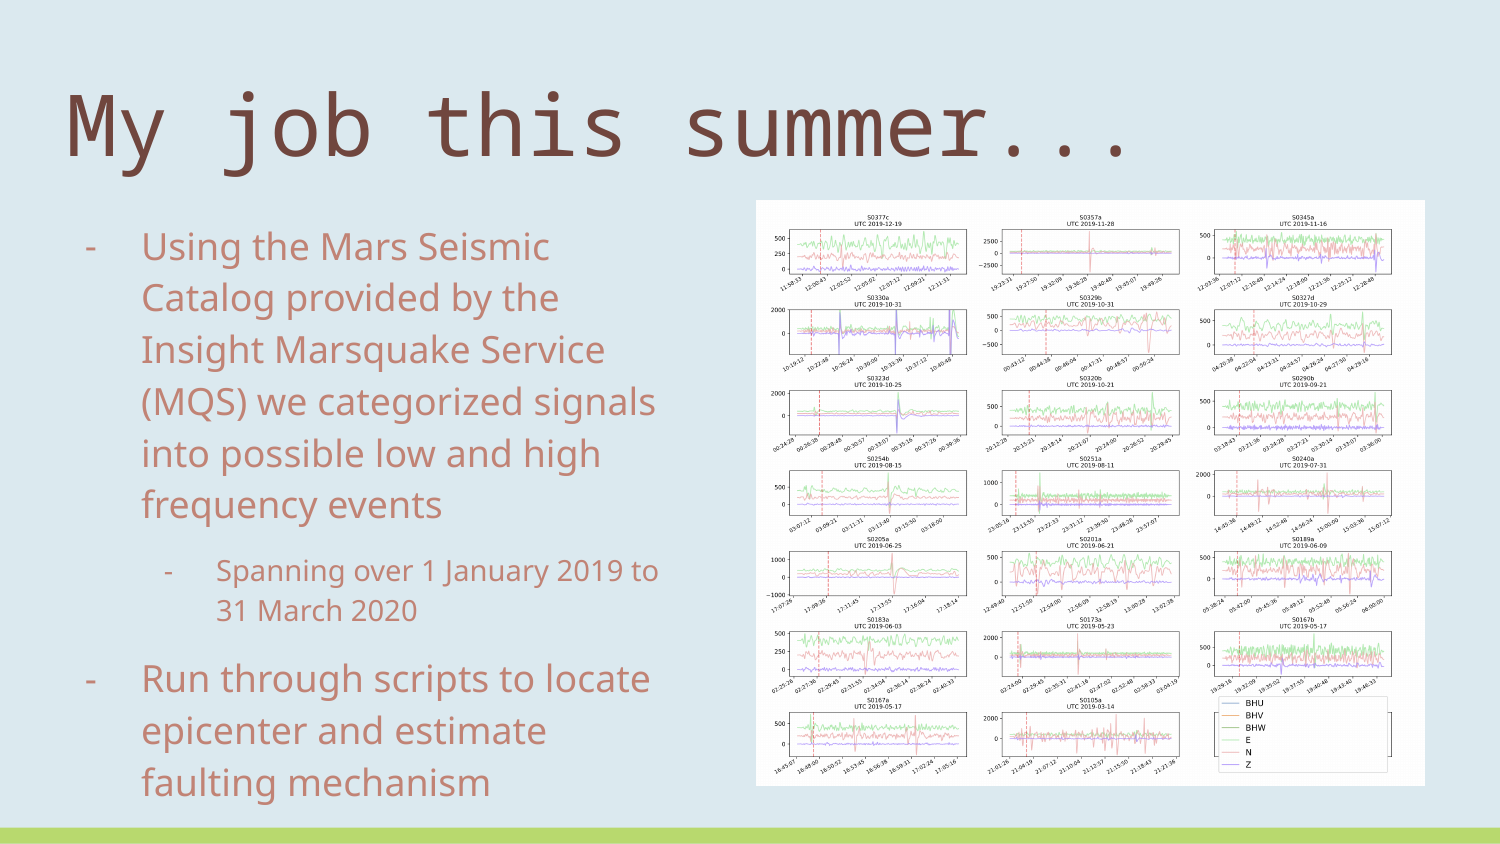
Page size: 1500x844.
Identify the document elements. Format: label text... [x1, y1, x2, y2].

title My job this summer... [51, 51, 1449, 189]
list Using the Mars Seismic Catalog provided by the Insight Marsquake Service (MQS) we categorized signals into possible low and high frequency events Spanning over 1 January 2019 to 31 March 2020 Run through scripts to locate epicenter and estimate faulting mechanism [51, 200, 706, 752]
picture [756, 200, 1426, 786]
